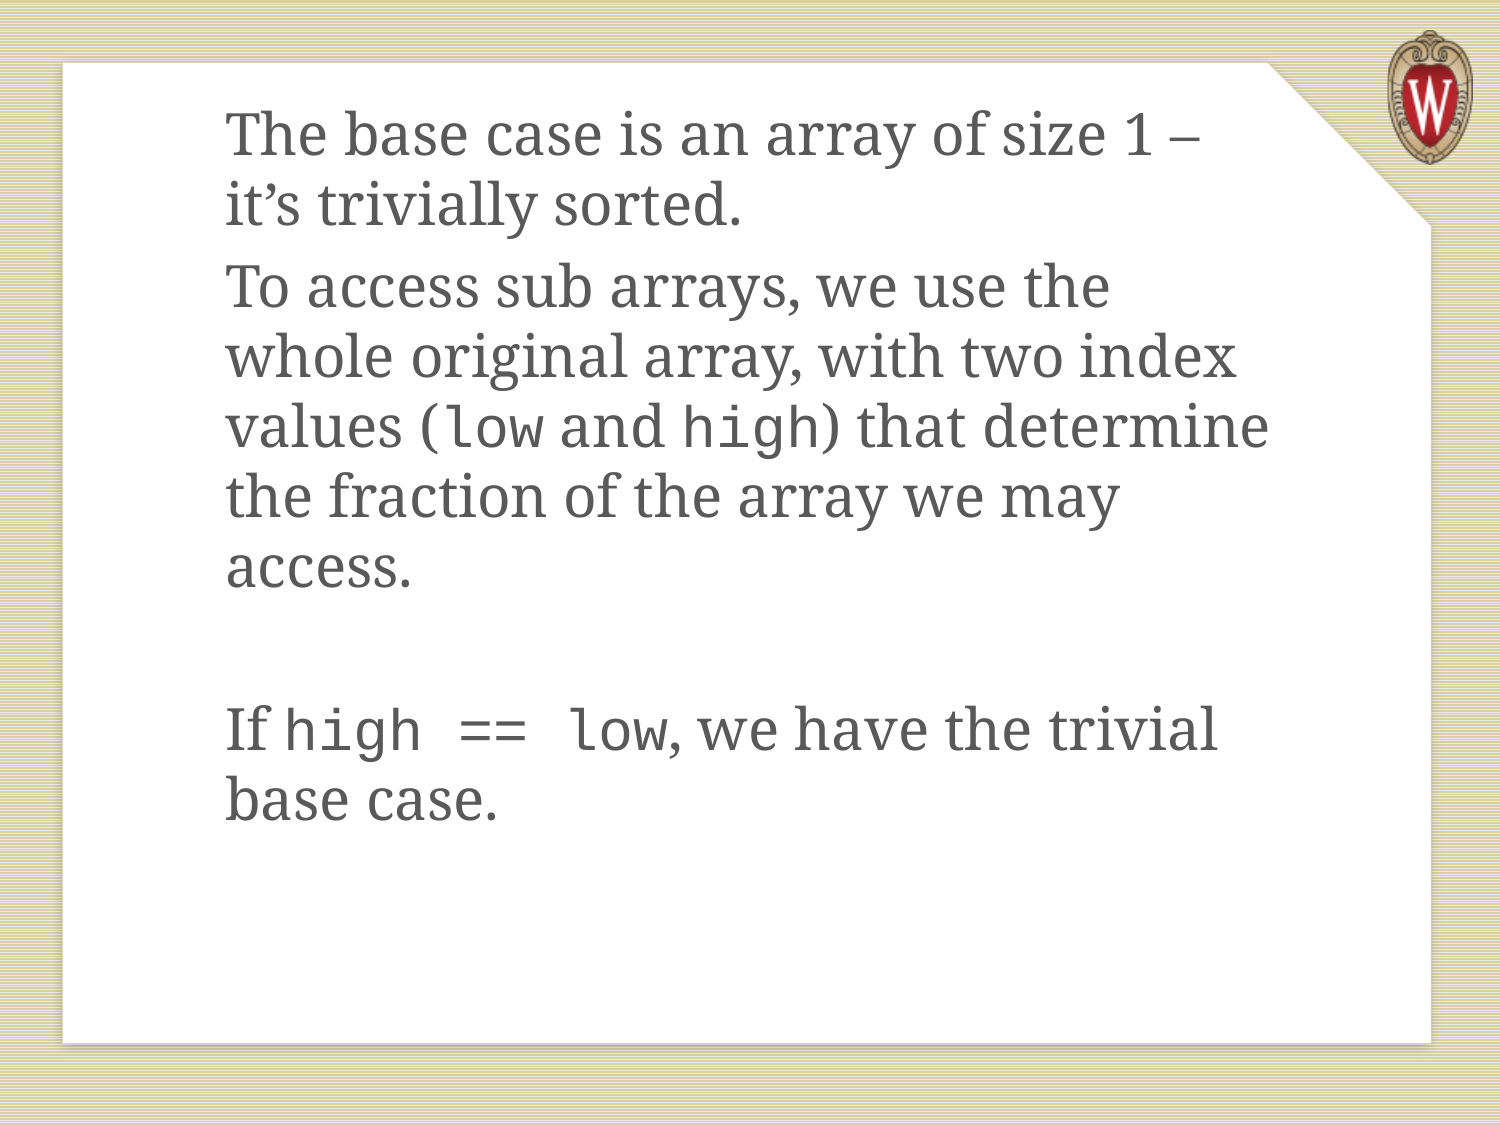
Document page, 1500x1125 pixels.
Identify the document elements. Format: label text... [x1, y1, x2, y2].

subtitle The base case is an array of size 1 – it’s trivially sorted. To access sub arrays, we use the whole original array, with two index values (low and high) that determine the fraction of the array we may access. If high == low, we have the trivial base case. [225, 97, 1275, 887]
